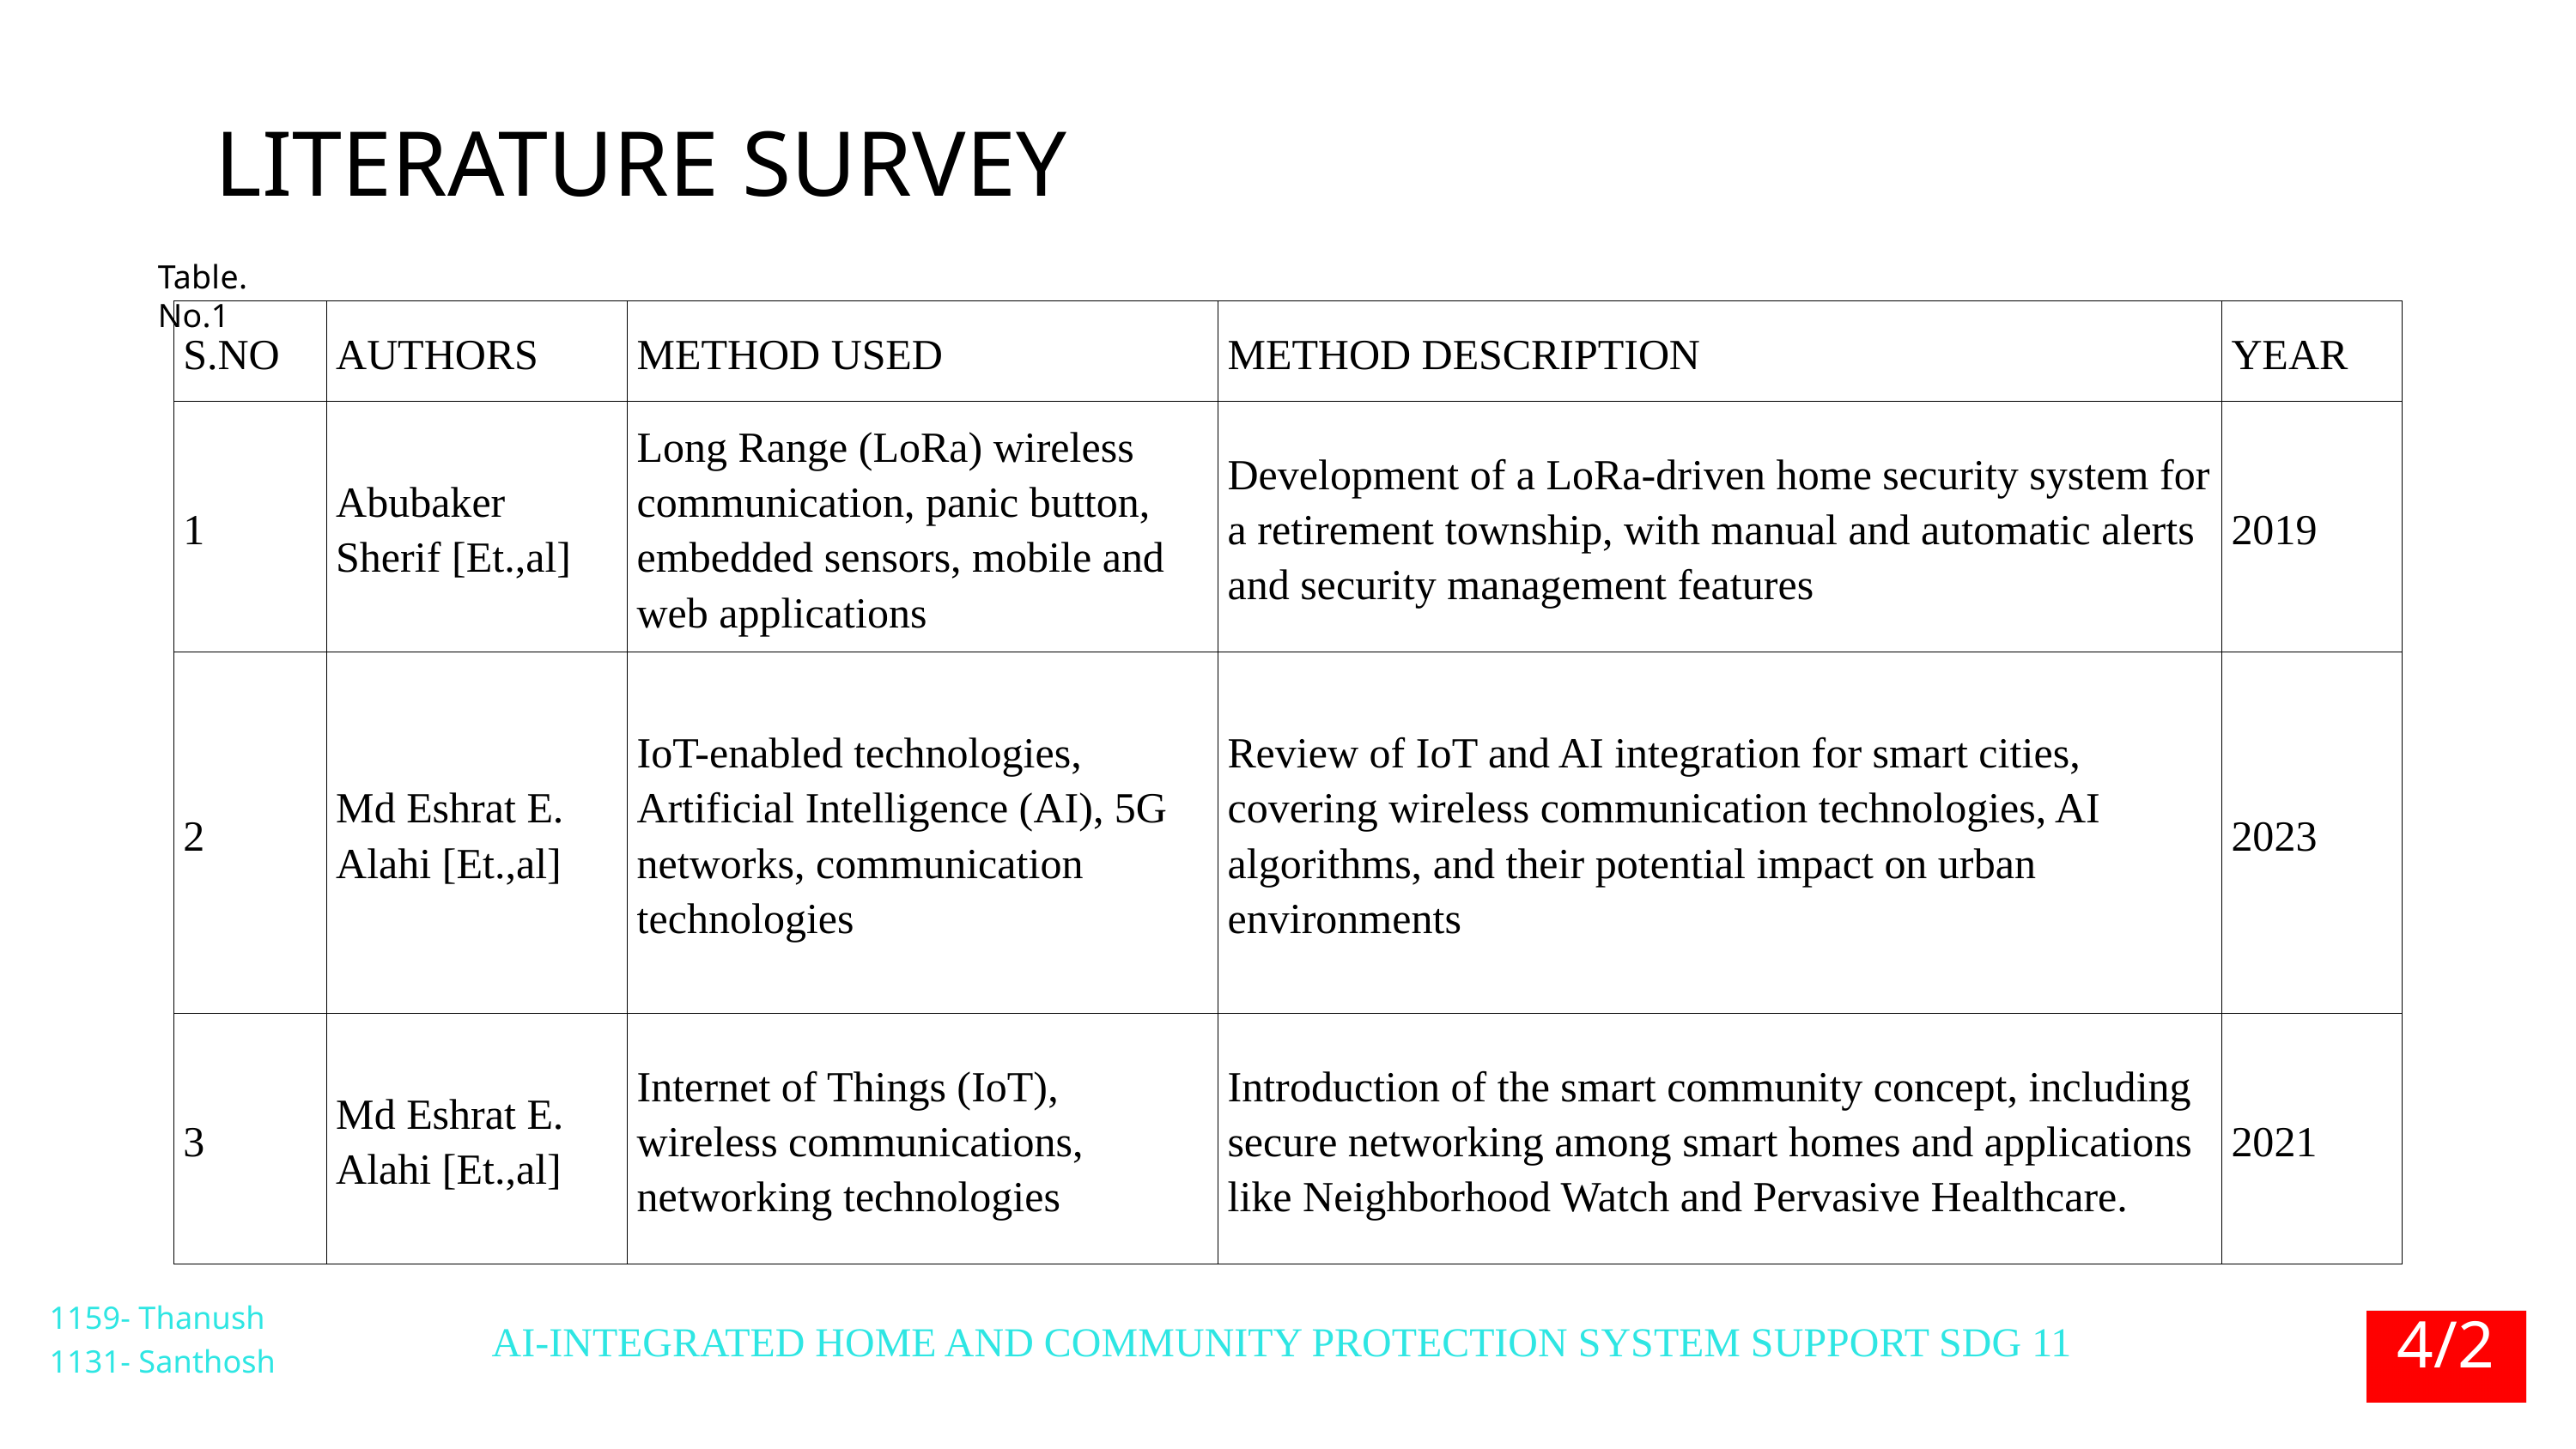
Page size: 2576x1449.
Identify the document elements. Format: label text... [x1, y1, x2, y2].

table_cell Md Eshrat E. Alahi [Et.,al] [327, 652, 627, 1013]
text_box [2366, 1296, 2386, 1403]
table_header YEAR [2222, 301, 2402, 401]
table_header METHOD DESCRIPTION [1218, 301, 2221, 401]
table_cell 1 [174, 402, 326, 652]
table_cell 2 [174, 652, 326, 1013]
table_cell 2019 [2222, 402, 2402, 652]
table_cell Long Range (LoRa) wireless communication, panic button, embedded sensors, mobile and web applications [628, 402, 1218, 652]
text_box Table. No.1 [157, 256, 326, 334]
text_box LITERATURE SURVEY [144, 88, 1138, 214]
text_box 4/21 [2386, 1290, 2506, 1449]
table_cell Abubaker Sherif [Et.,al] [327, 402, 627, 652]
table_cell 2023 [2222, 652, 2402, 1013]
table_cell Internet of Things (IoT), wireless communications, networking technologies [628, 1014, 1218, 1264]
table_header AUTHORS [327, 301, 627, 401]
table_cell Development of a LoRa-driven home security system for a retirement township, with manual and automatic alerts and security management features [1218, 402, 2221, 652]
table_header S.NO [174, 334, 326, 401]
text_box [2506, 1296, 2527, 1403]
table_cell Introduction of the smart community concept, including secure networking among smart homes and applications like Neighborhood Watch and Pervasive Healthcare. [1218, 1014, 2221, 1264]
table_cell 3 [174, 1014, 326, 1264]
table_cell Md Eshrat E. Alahi [Et.,al] [327, 1014, 627, 1264]
text_box 1159- Thanush 1131- Santhosh [49, 1292, 279, 1379]
table_cell IoT-enabled technologies, Artificial Intelligence (AI), 5G networks, communication technologies [628, 652, 1218, 1013]
table_cell 2021 [2222, 1014, 2402, 1264]
table_cell Review of IoT and AI integration for smart cities, covering wireless communication technologies, AI algorithms, and their potential impact on urban environments [1218, 652, 2221, 1013]
text_box AI-INTEGRATED HOME AND COMMUNITY PROTECTION SYSTEM SUPPORT SDG 11 [329, 1307, 2237, 1365]
table_header METHOD USED [628, 301, 1218, 401]
